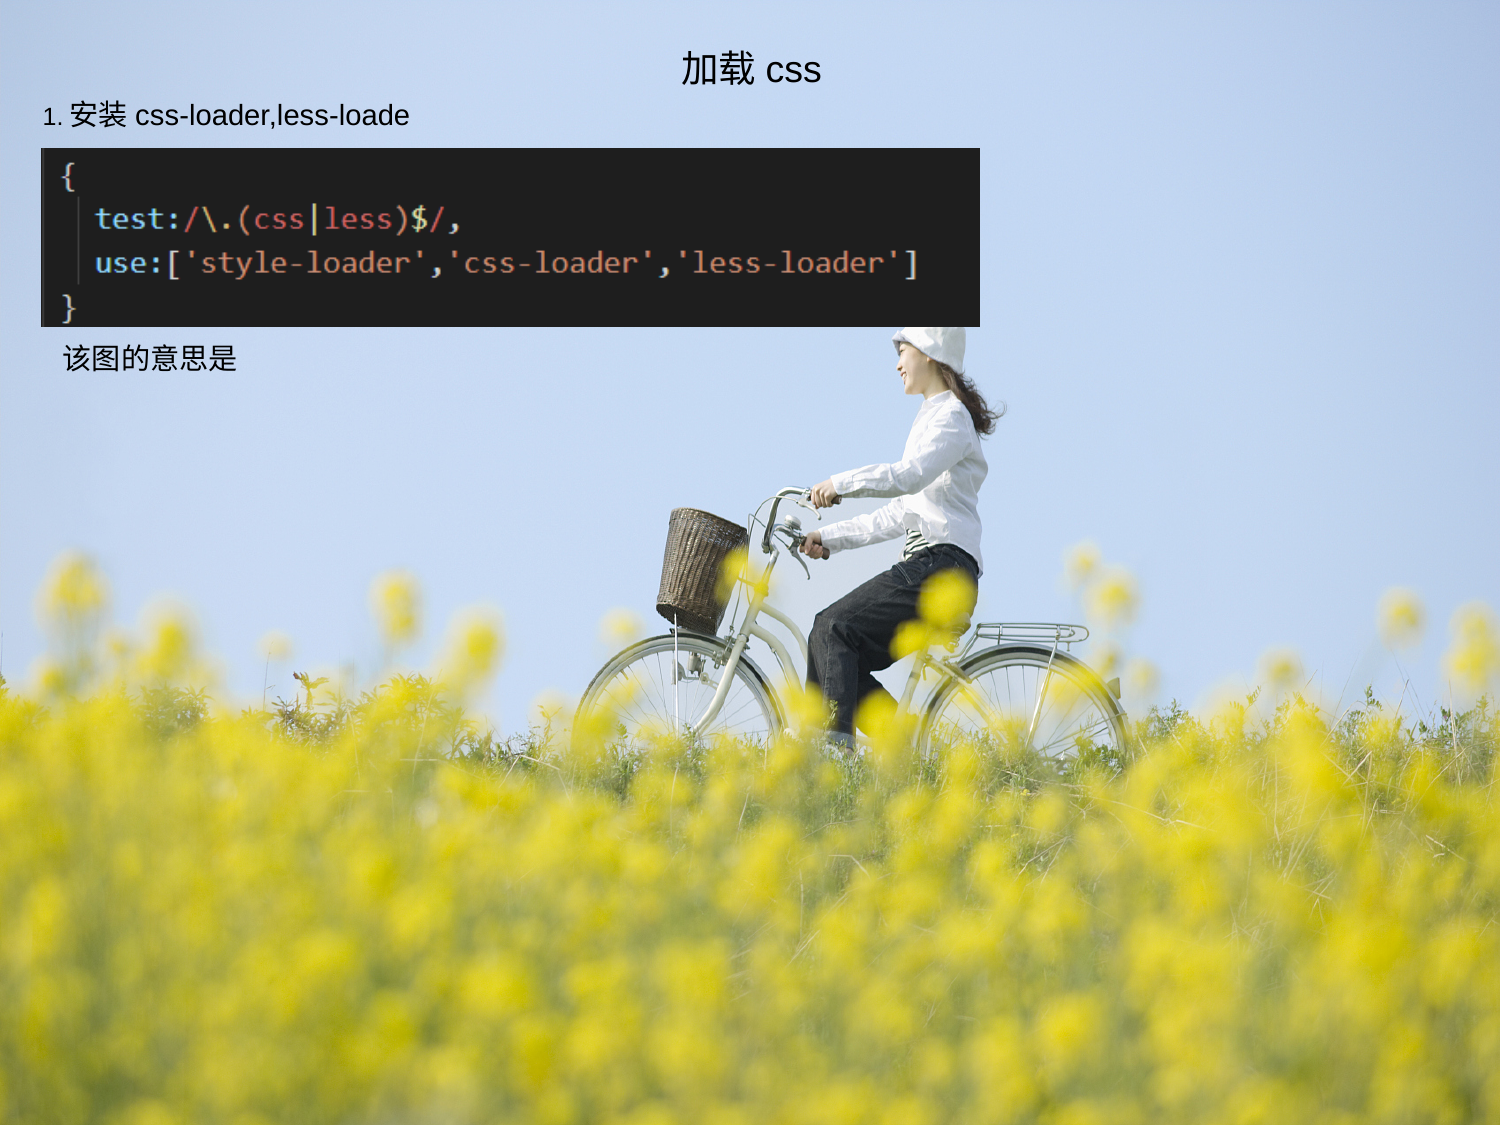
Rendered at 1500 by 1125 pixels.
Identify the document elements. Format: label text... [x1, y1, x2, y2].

list 加载css 1.安装css-loader,less-loade 该图的意思是 [27, 37, 1426, 1006]
picture [0, 0, 1500, 1125]
